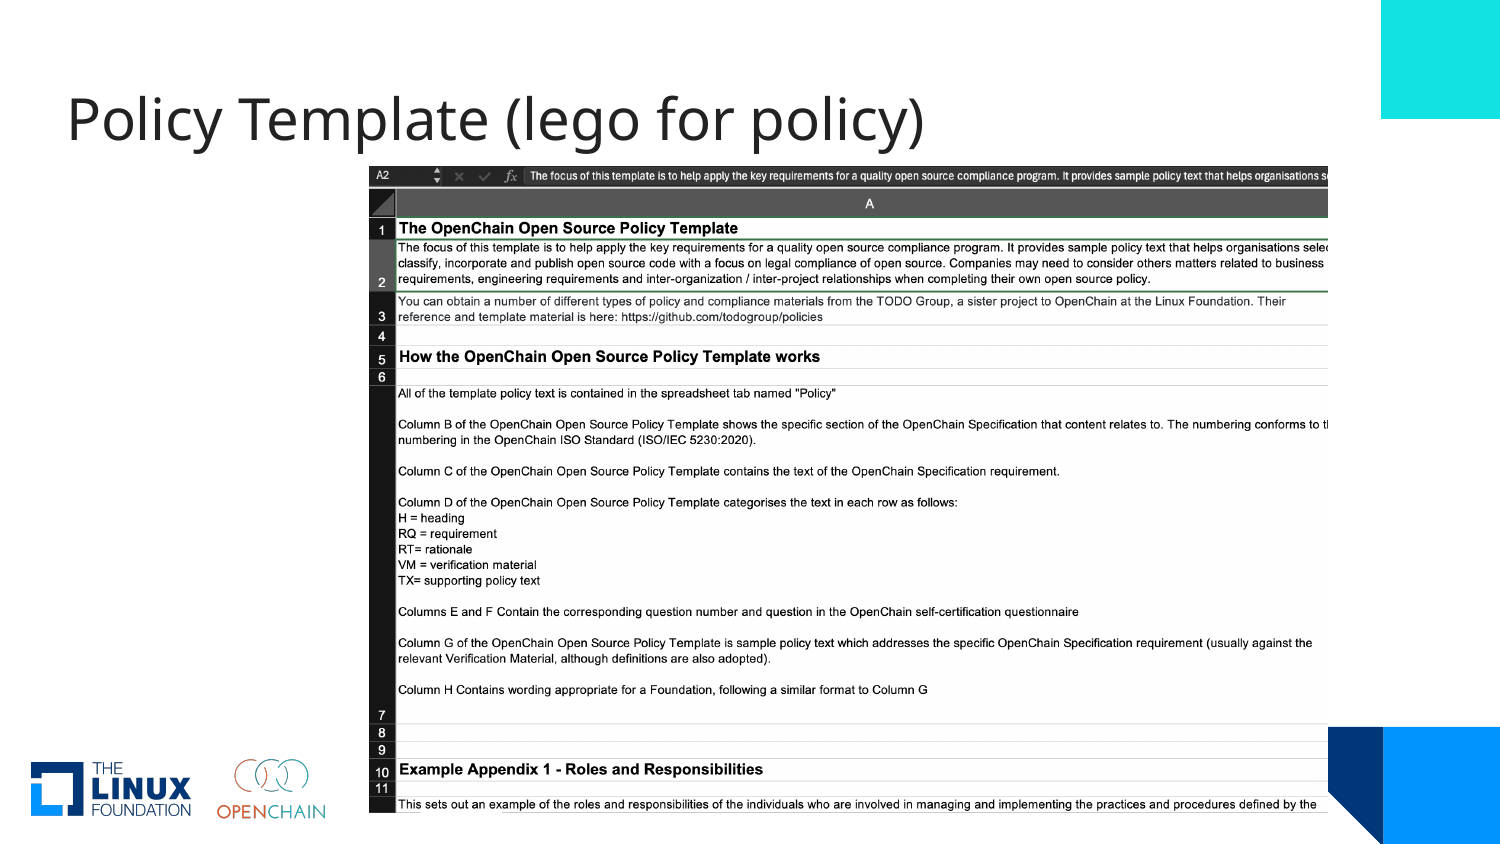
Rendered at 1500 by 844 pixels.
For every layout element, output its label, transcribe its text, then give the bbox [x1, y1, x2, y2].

picture [31, 762, 191, 816]
picture [369, 166, 1329, 813]
picture [215, 757, 327, 821]
title Policy Template (lego for policy) [51, 67, 1449, 167]
